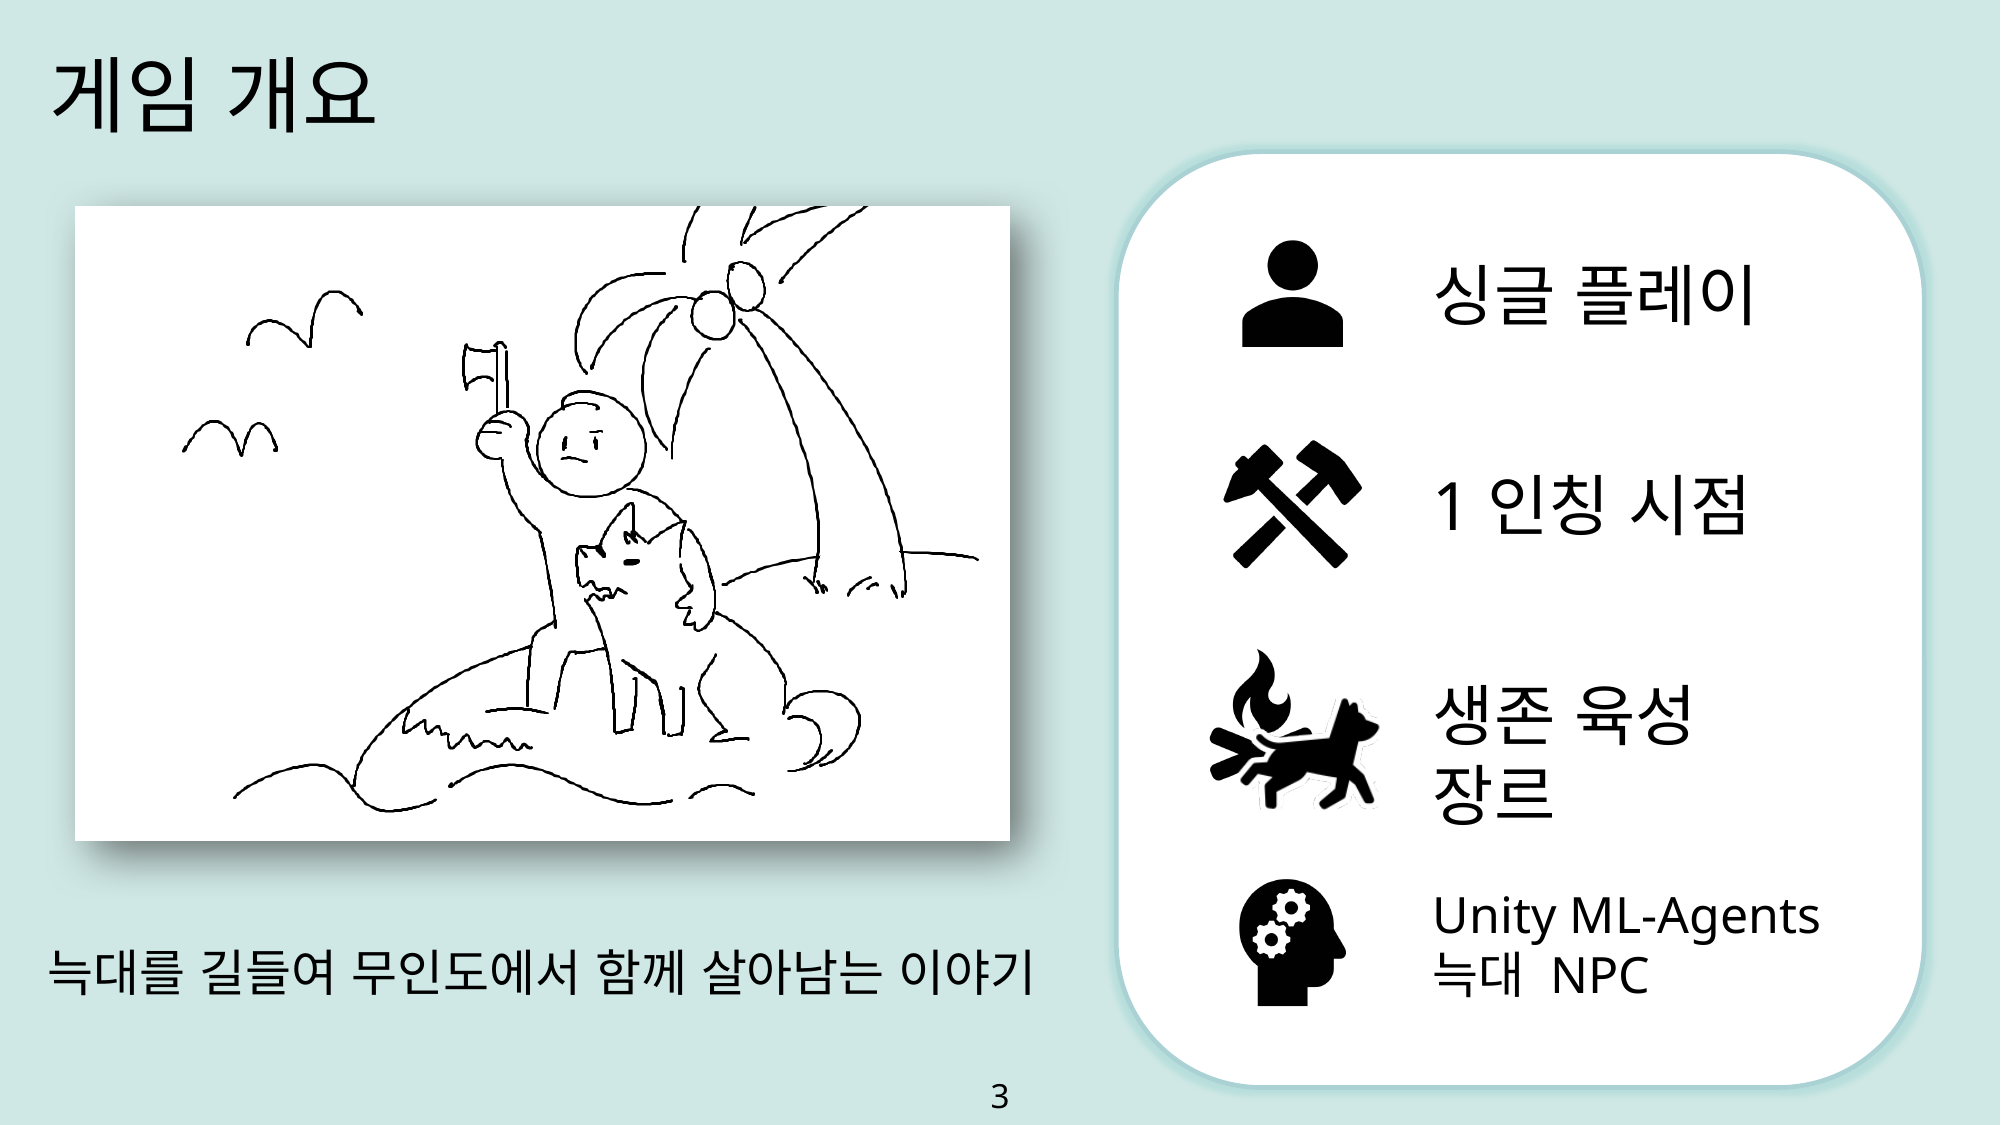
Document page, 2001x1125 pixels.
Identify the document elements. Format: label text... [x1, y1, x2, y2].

slide_number 3 [927, 1065, 1073, 1125]
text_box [1186, 218, 1855, 1021]
text_box 늑대를 길들여 무인도에서 함께 살아남는 이야기 [32, 934, 1053, 1009]
text_box 게임 개요 [34, 35, 394, 151]
text_box [1115, 150, 1926, 1089]
picture [75, 206, 1010, 841]
